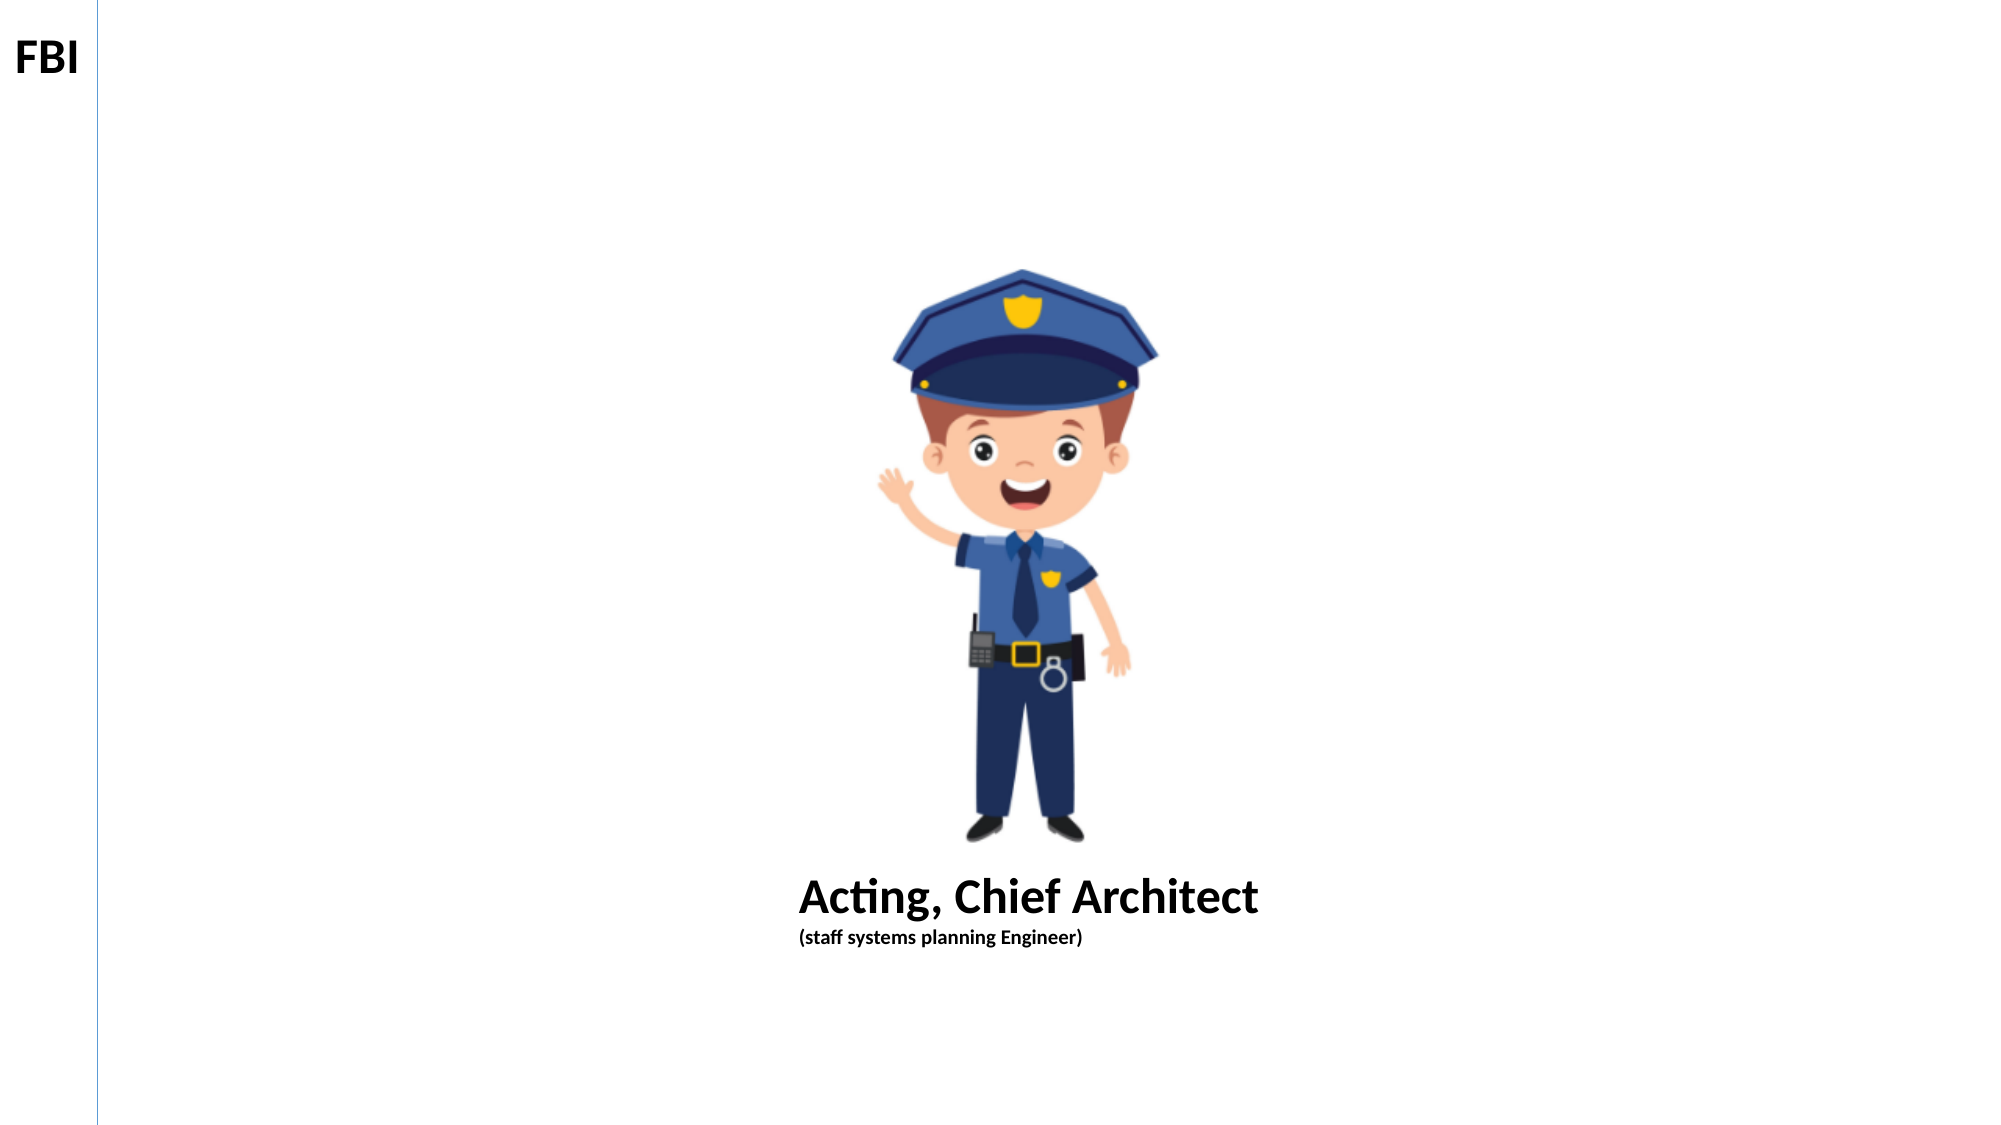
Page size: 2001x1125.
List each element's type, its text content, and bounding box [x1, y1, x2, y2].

picture [838, 268, 1161, 857]
text_box Acting, Chief Architect (staff systems planning Engineer) [783, 856, 1275, 956]
text_box FBI [0, 16, 95, 92]
